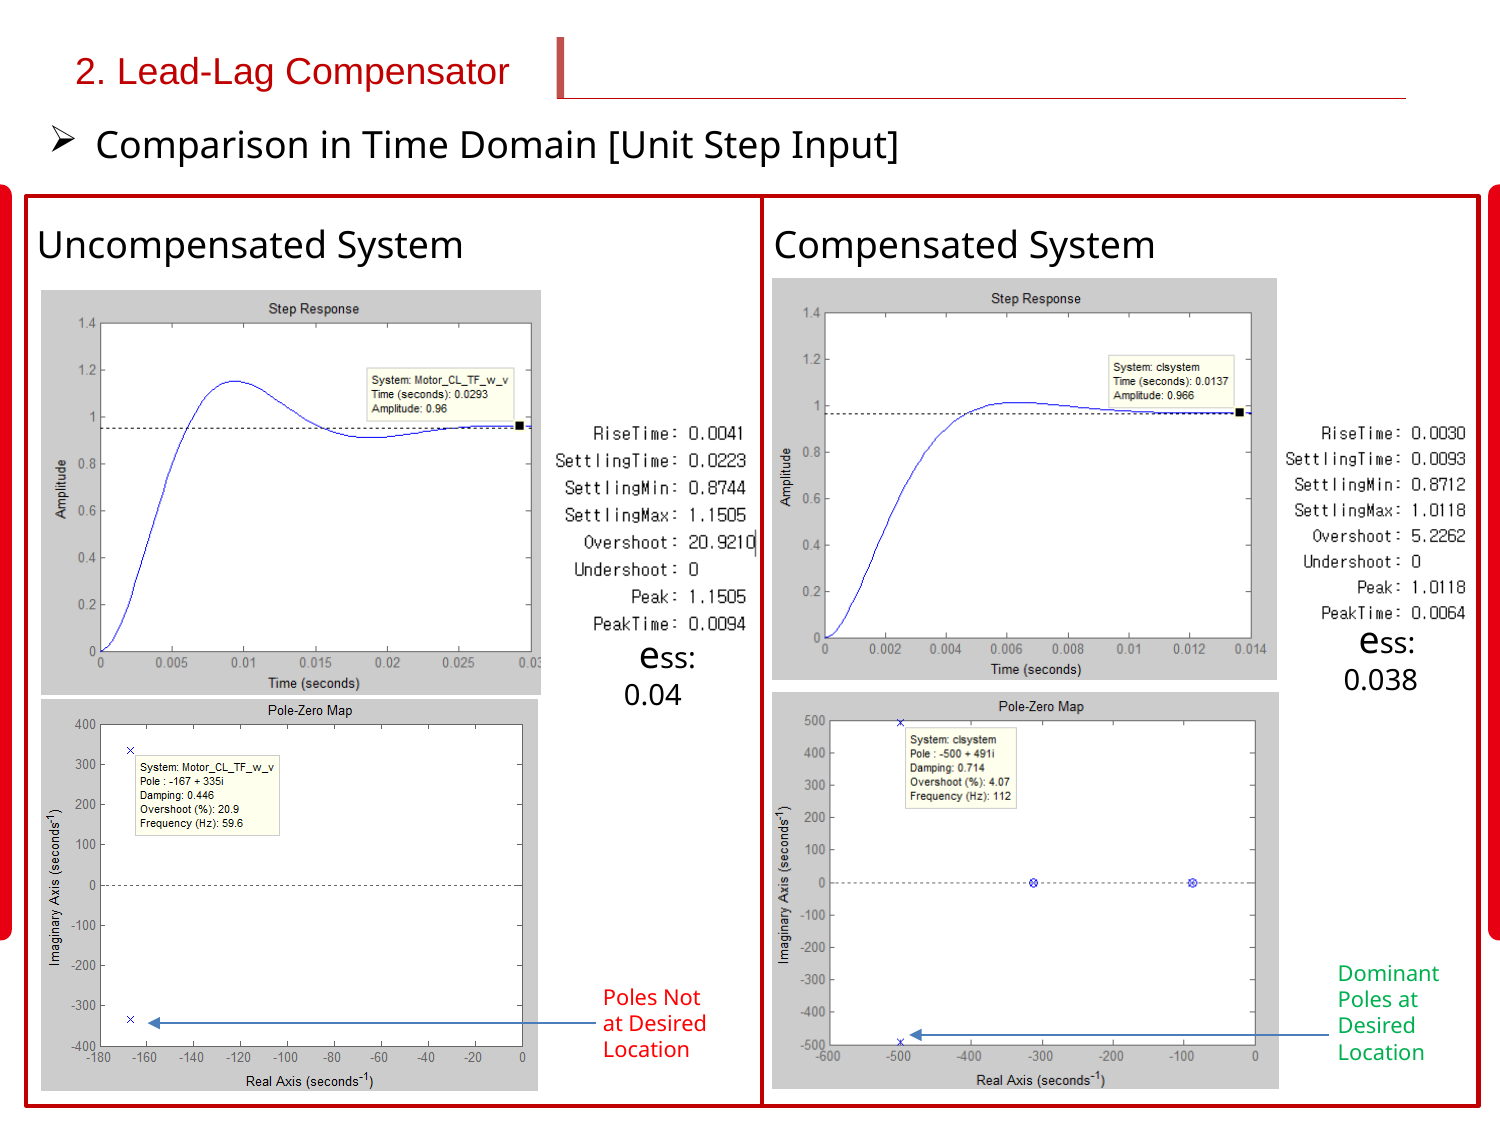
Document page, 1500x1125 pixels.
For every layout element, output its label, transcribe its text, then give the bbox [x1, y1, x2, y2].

text_box Poles Not at Desired Location [588, 975, 731, 1070]
picture [771, 692, 1279, 1090]
picture [41, 290, 542, 696]
picture [41, 699, 538, 1092]
text_box [760, 194, 1481, 405]
text_box 2. Lead-Lag Compensator [60, 39, 525, 99]
text_box Comparison in Time Domain [Unit Step Input] [33, 113, 915, 174]
text_box [1486, 182, 1500, 943]
picture [543, 278, 1483, 681]
text_box Uncompensated System [21, 213, 480, 274]
text_box Compensated System [758, 213, 1172, 274]
text_box [24, 194, 760, 1108]
text_box ess: 0.038 [1328, 638, 1485, 704]
text_box ess: 0.04 [609, 648, 753, 719]
text_box Dominant Poles at Desired Location [1322, 952, 1466, 1072]
text_box [555, 35, 566, 100]
text_box [0, 182, 14, 943]
text_box [760, 640, 1481, 1108]
